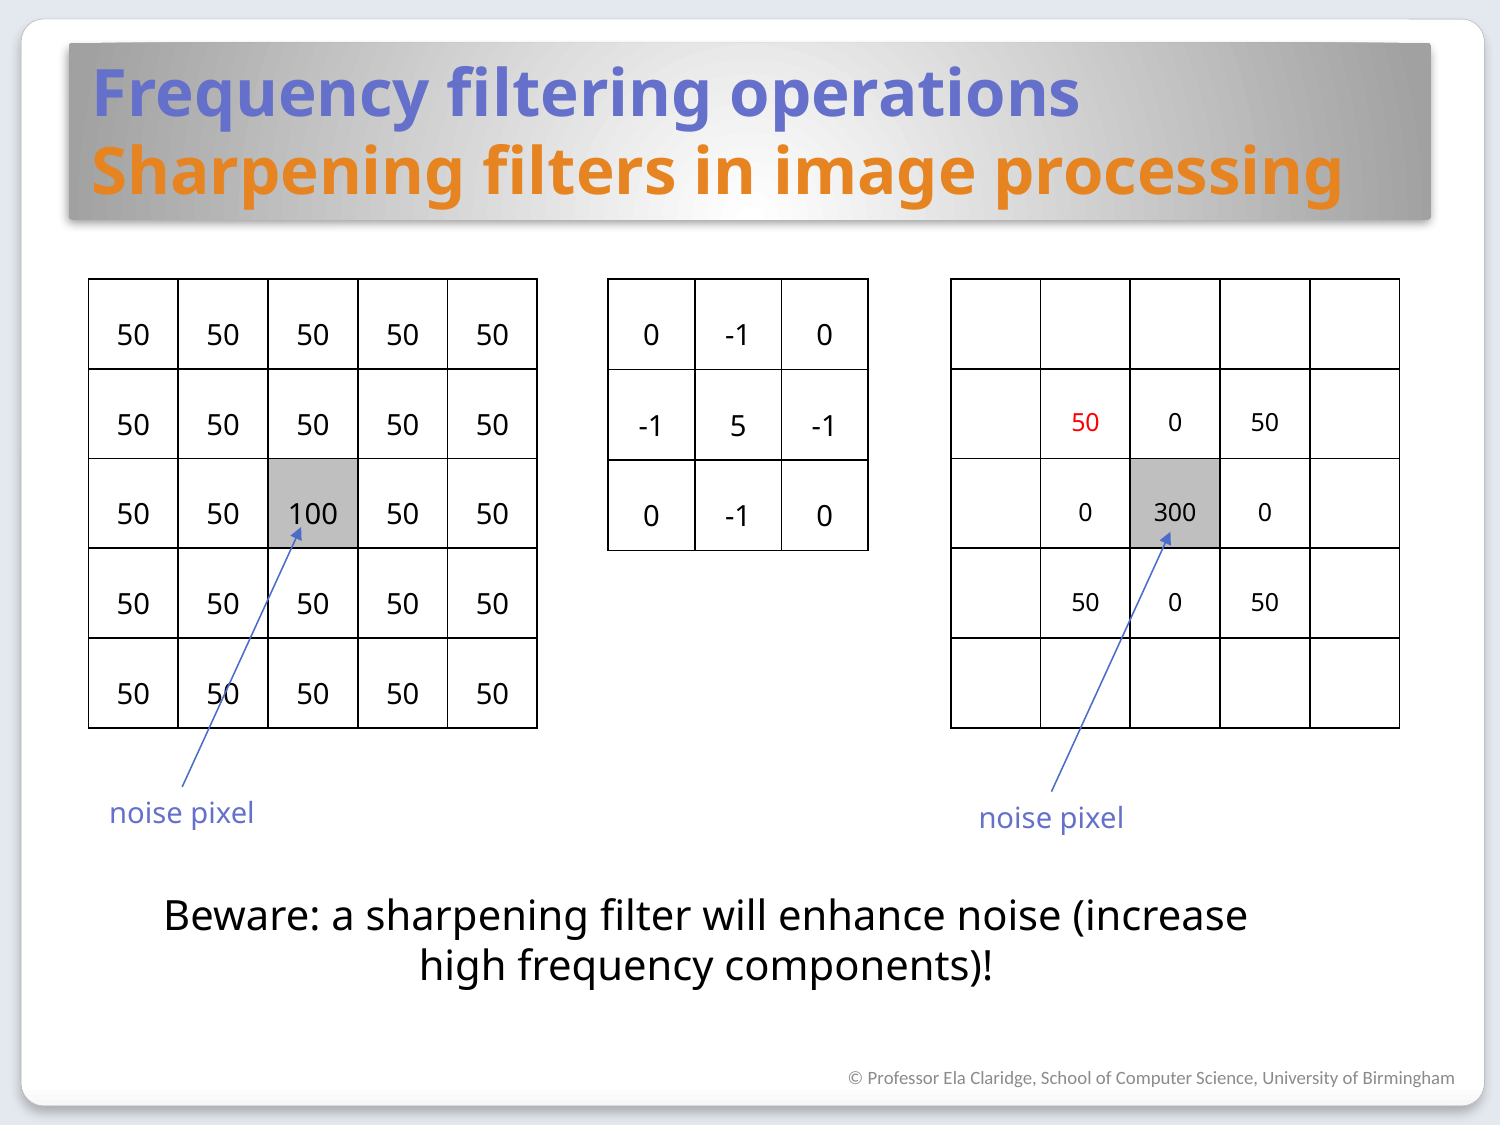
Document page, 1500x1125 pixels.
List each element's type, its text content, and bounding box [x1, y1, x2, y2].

table_cell [1311, 639, 1399, 727]
table_cell 50 [269, 370, 357, 458]
table_cell 5 [696, 370, 781, 459]
table_cell 50 [308, 549, 357, 637]
table_header -1 [696, 280, 781, 369]
table_cell [1311, 459, 1399, 547]
table_cell 50 [89, 639, 174, 727]
table_cell 50 [448, 459, 536, 547]
table_cell [1221, 639, 1309, 727]
table_cell [1311, 549, 1399, 637]
table_cell [1178, 639, 1219, 727]
table_cell 50 [1221, 549, 1309, 637]
table_header [952, 280, 1040, 368]
table_header 0 [782, 280, 867, 369]
table_cell 0 [1131, 370, 1219, 458]
table_cell [952, 549, 1040, 637]
table_cell [952, 459, 1040, 547]
text_box noise pixel [94, 786, 270, 837]
table_cell 0 [1221, 459, 1309, 547]
text_box Beware: a sharpening filter will enhance noise (increase high frequency components)! [130, 881, 1282, 997]
table_cell -1 [696, 461, 781, 550]
table_cell 50 [359, 639, 447, 727]
table_cell 50 [1041, 370, 1129, 458]
table_header 50 [89, 280, 177, 368]
table_cell 50 [308, 639, 357, 727]
table_cell 50 [89, 459, 177, 547]
table_cell 50 [179, 370, 267, 458]
table_cell 50 [448, 639, 536, 727]
table_cell [952, 370, 1040, 458]
table_header [1131, 280, 1219, 368]
title Frequency filtering operations Sharpening filters in image processing [76, 42, 1420, 216]
table_header 50 [448, 280, 536, 368]
table_cell 50 [359, 370, 447, 458]
table_cell -1 [609, 370, 694, 459]
table_cell 50 [89, 370, 177, 458]
table_header 50 [359, 280, 447, 368]
table_cell 0 [1178, 549, 1219, 637]
table_cell 0 [609, 461, 694, 550]
table_header [1311, 280, 1399, 368]
table_cell 0 [1041, 459, 1129, 547]
table_cell 50 [359, 549, 447, 637]
table_cell 50 [179, 459, 267, 528]
table_cell 0 [782, 461, 867, 550]
table_cell 50 [1221, 370, 1309, 458]
table_header 50 [179, 280, 267, 368]
table_cell 50 [359, 459, 447, 547]
table_cell 50 [89, 549, 174, 637]
table_header 0 [609, 280, 694, 369]
table_cell 300 [1131, 459, 1219, 547]
table_header [1041, 280, 1129, 368]
table_cell 50 [448, 549, 536, 637]
table_cell [952, 639, 1040, 727]
table_header [1221, 280, 1309, 368]
footer © Professor Ela Claridge, School of Computer Science, University of Birmingham [832, 1069, 1479, 1125]
text_box noise pixel [963, 791, 1140, 842]
table_cell 50 [448, 370, 536, 458]
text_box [181, 526, 302, 788]
table_cell -1 [782, 370, 867, 459]
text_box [1051, 531, 1171, 792]
table_cell [1311, 370, 1399, 458]
table_cell 100 [269, 459, 357, 547]
table_header 50 [269, 280, 357, 368]
